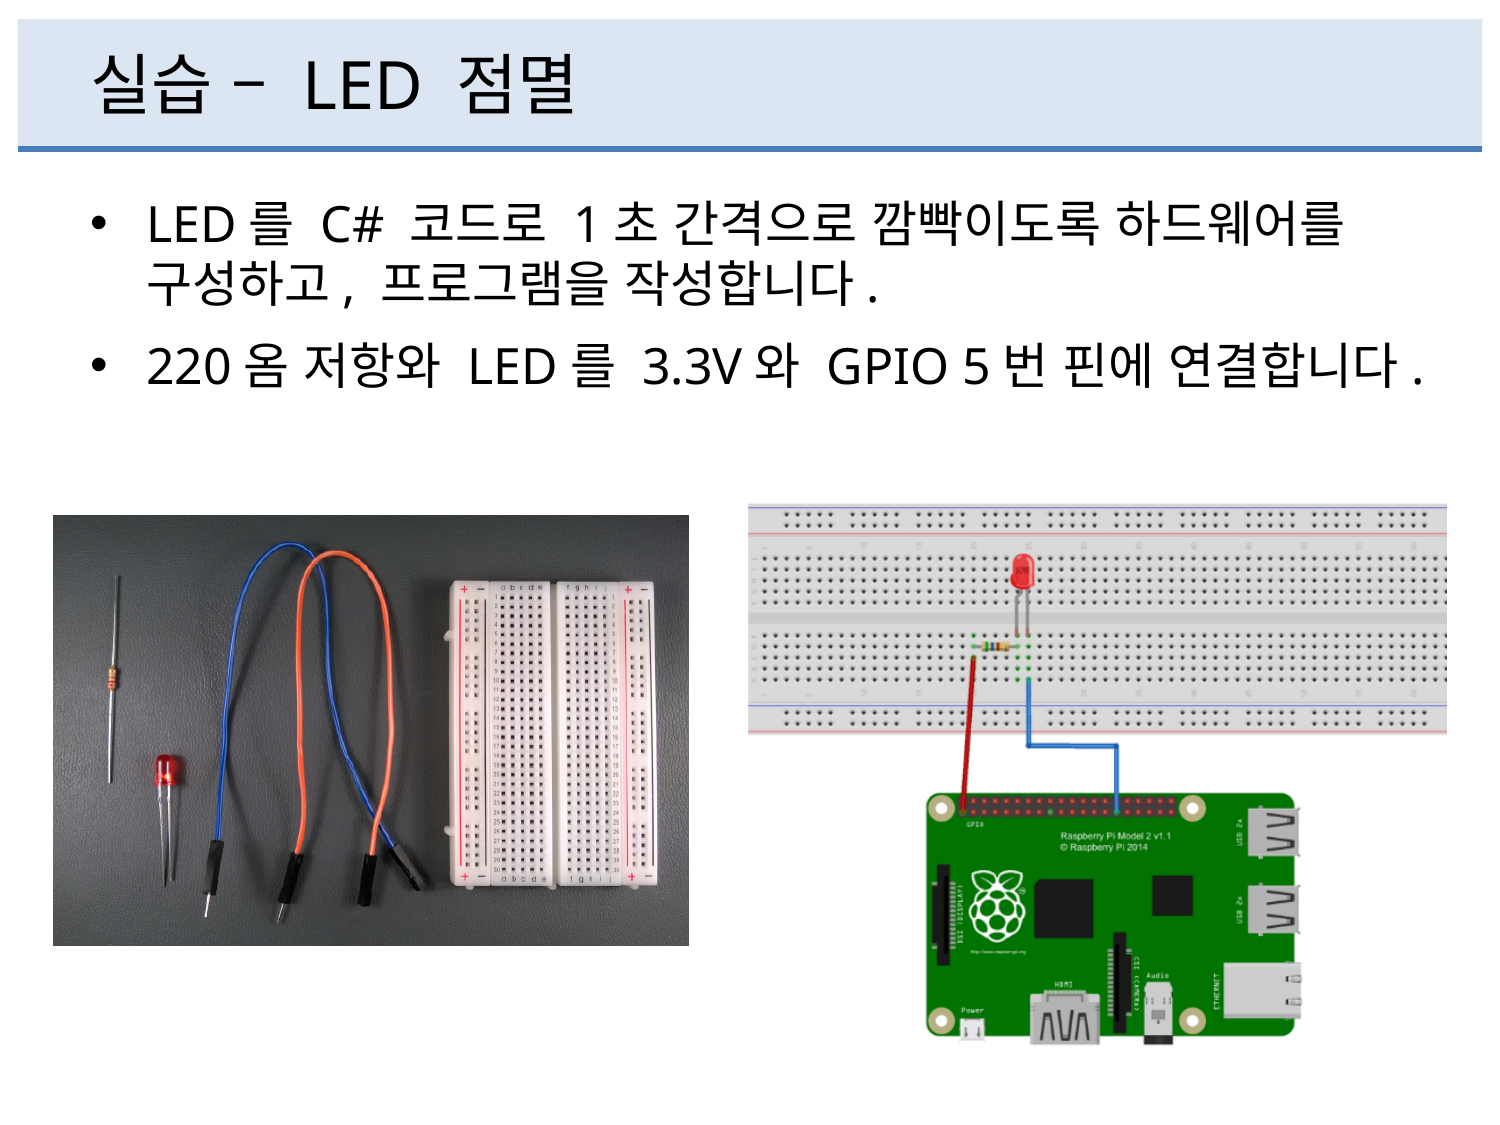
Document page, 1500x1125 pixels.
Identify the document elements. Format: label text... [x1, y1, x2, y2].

title 실습 – LED 점멸 [75, 19, 857, 147]
picture [737, 497, 1448, 1050]
list LED를 C# 코드로 1초 간격으로 깜빡이도록 하드웨어를 구성하고, 프로그램을 작성합니다. 220옴 저항와 LED를 3.3V와 GPIO 5번 핀에 연결합니다. [75, 184, 1425, 1012]
picture [52, 514, 690, 946]
